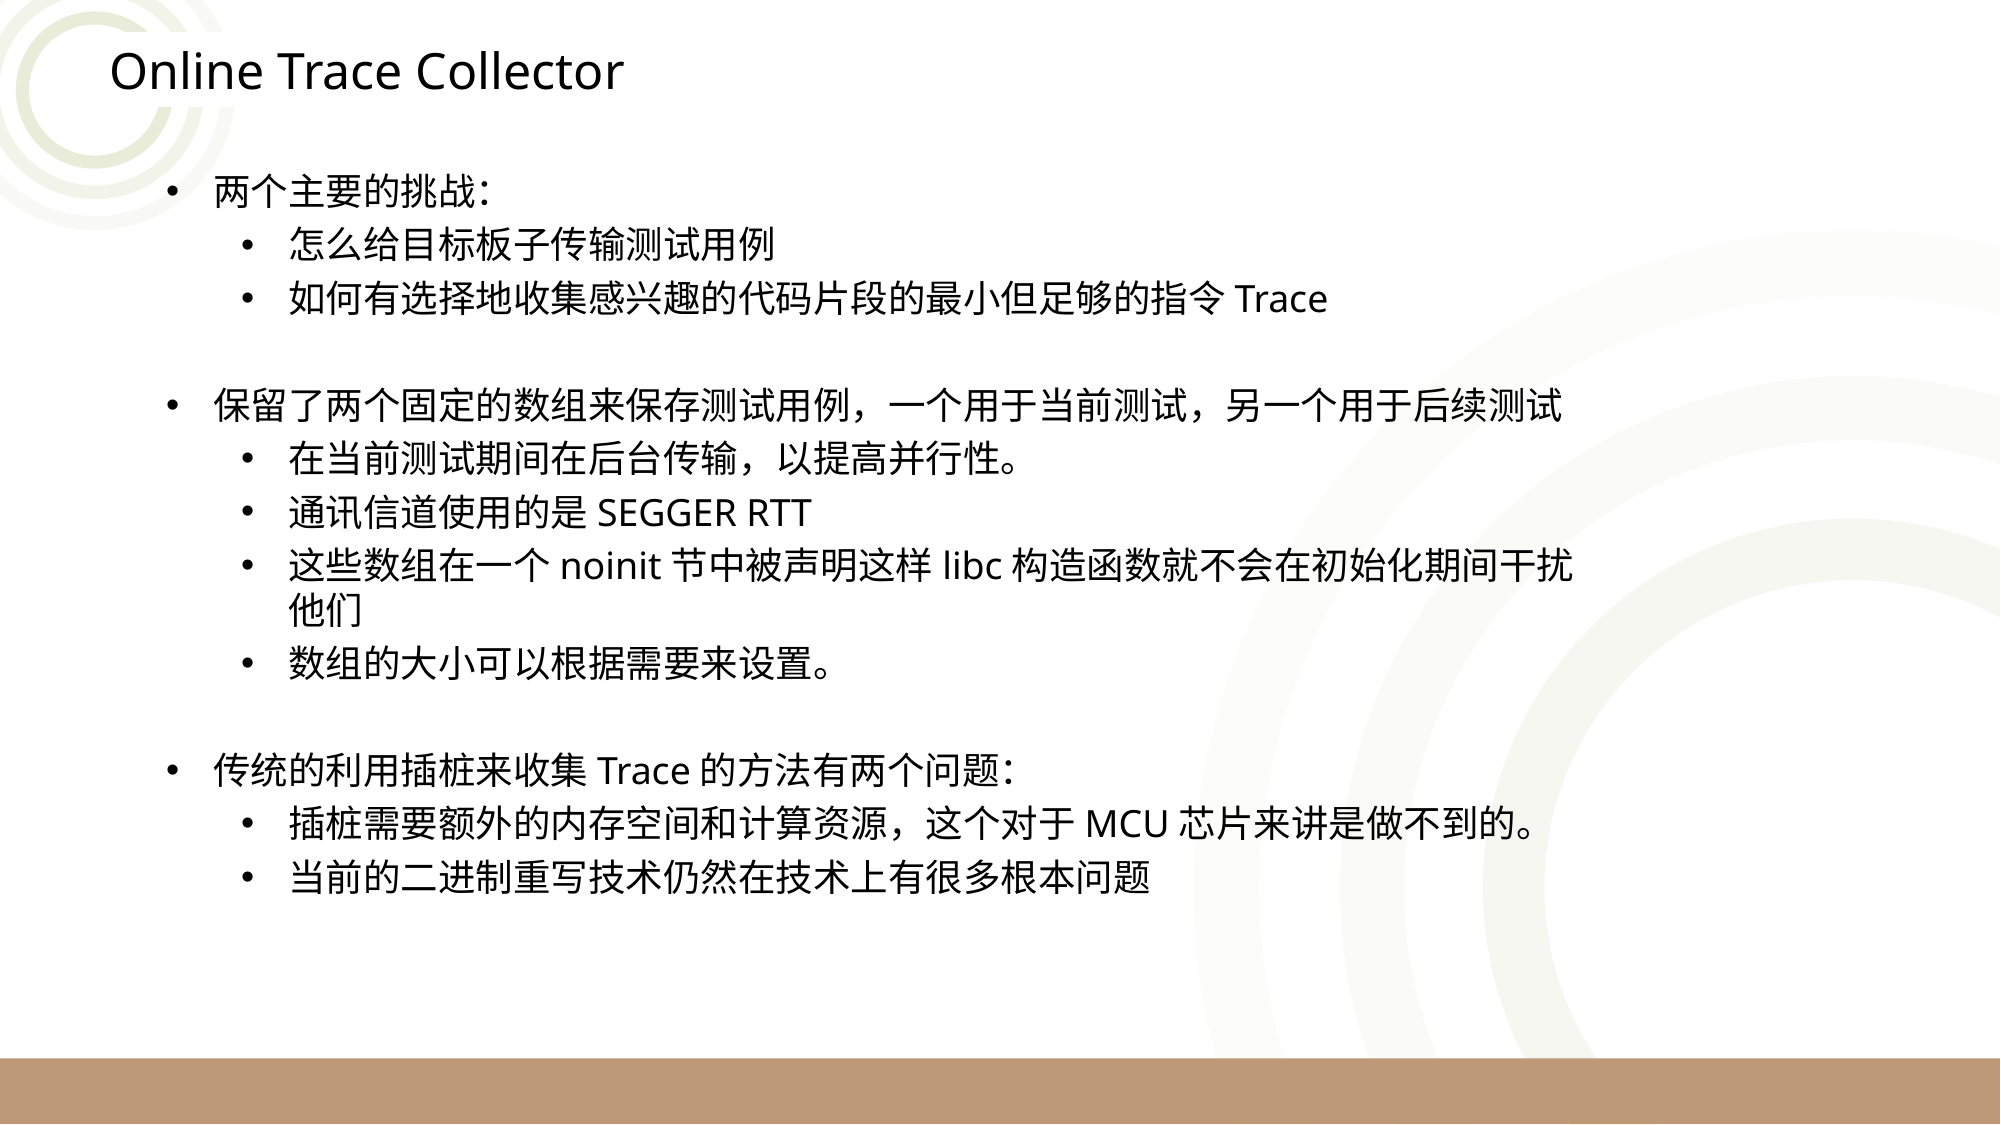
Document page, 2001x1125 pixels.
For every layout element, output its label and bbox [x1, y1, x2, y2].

text_box [0, 0, 2000, 1125]
